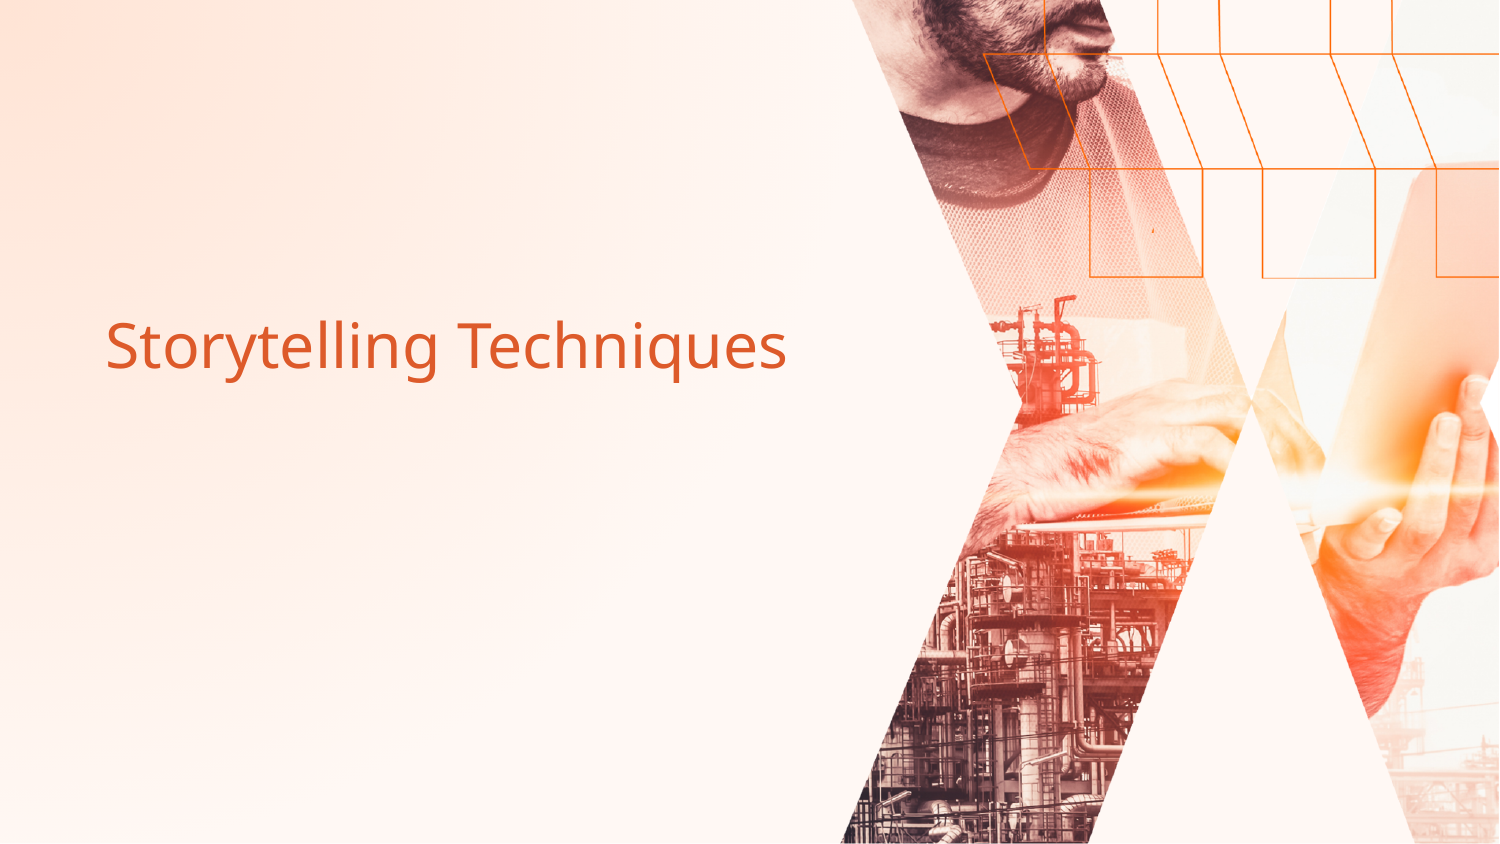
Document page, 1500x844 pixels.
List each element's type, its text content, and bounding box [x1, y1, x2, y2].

picture [0, 0, 1499, 844]
title Storytelling Techniques [90, 290, 838, 553]
